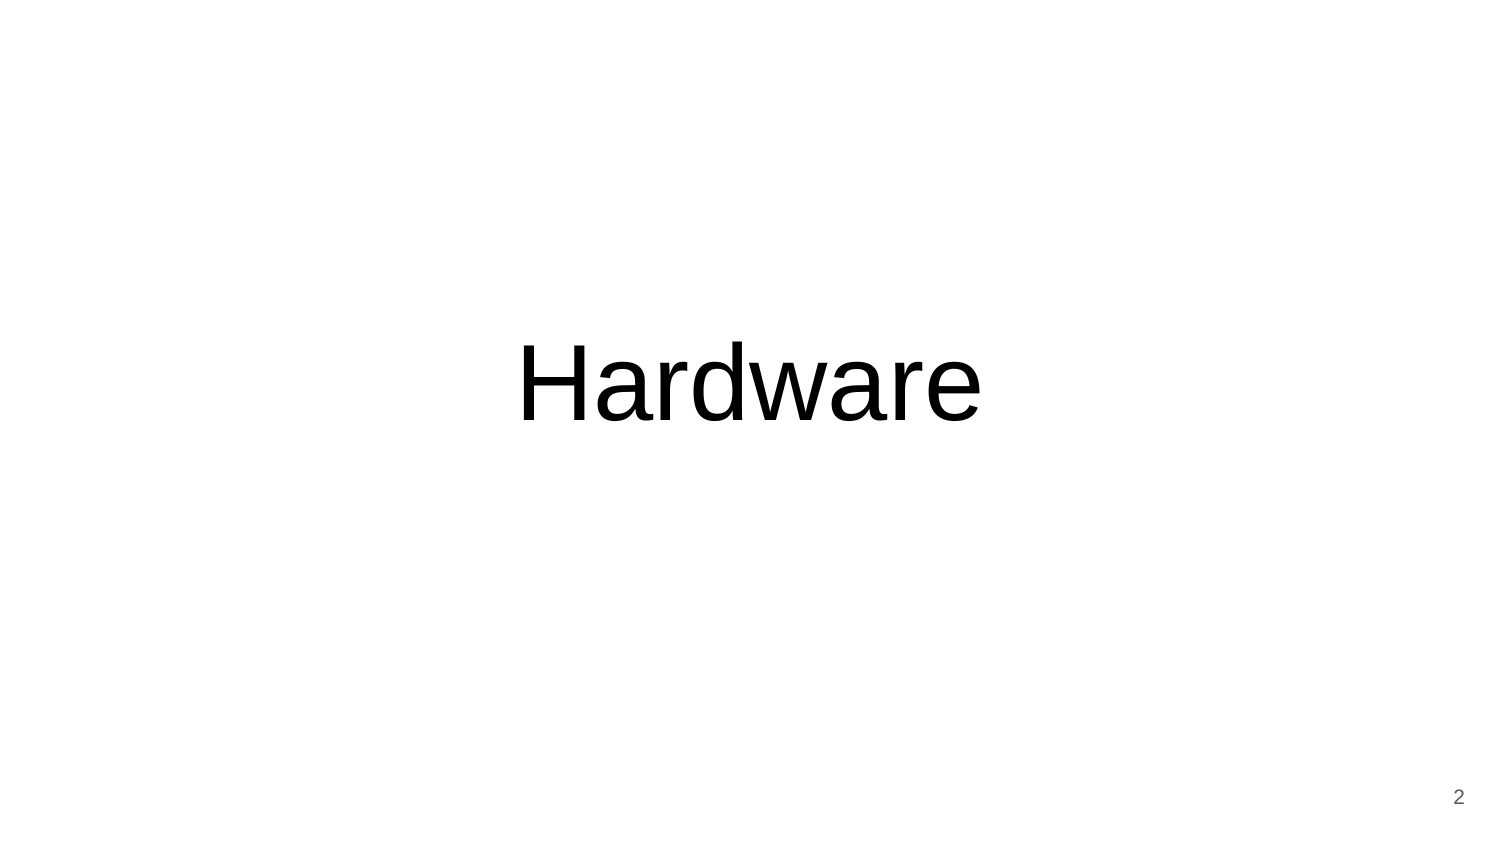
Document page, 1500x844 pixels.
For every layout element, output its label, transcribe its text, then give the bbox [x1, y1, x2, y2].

title Hardware [51, 122, 1449, 459]
slide_number ‹#› [1389, 764, 1480, 830]
